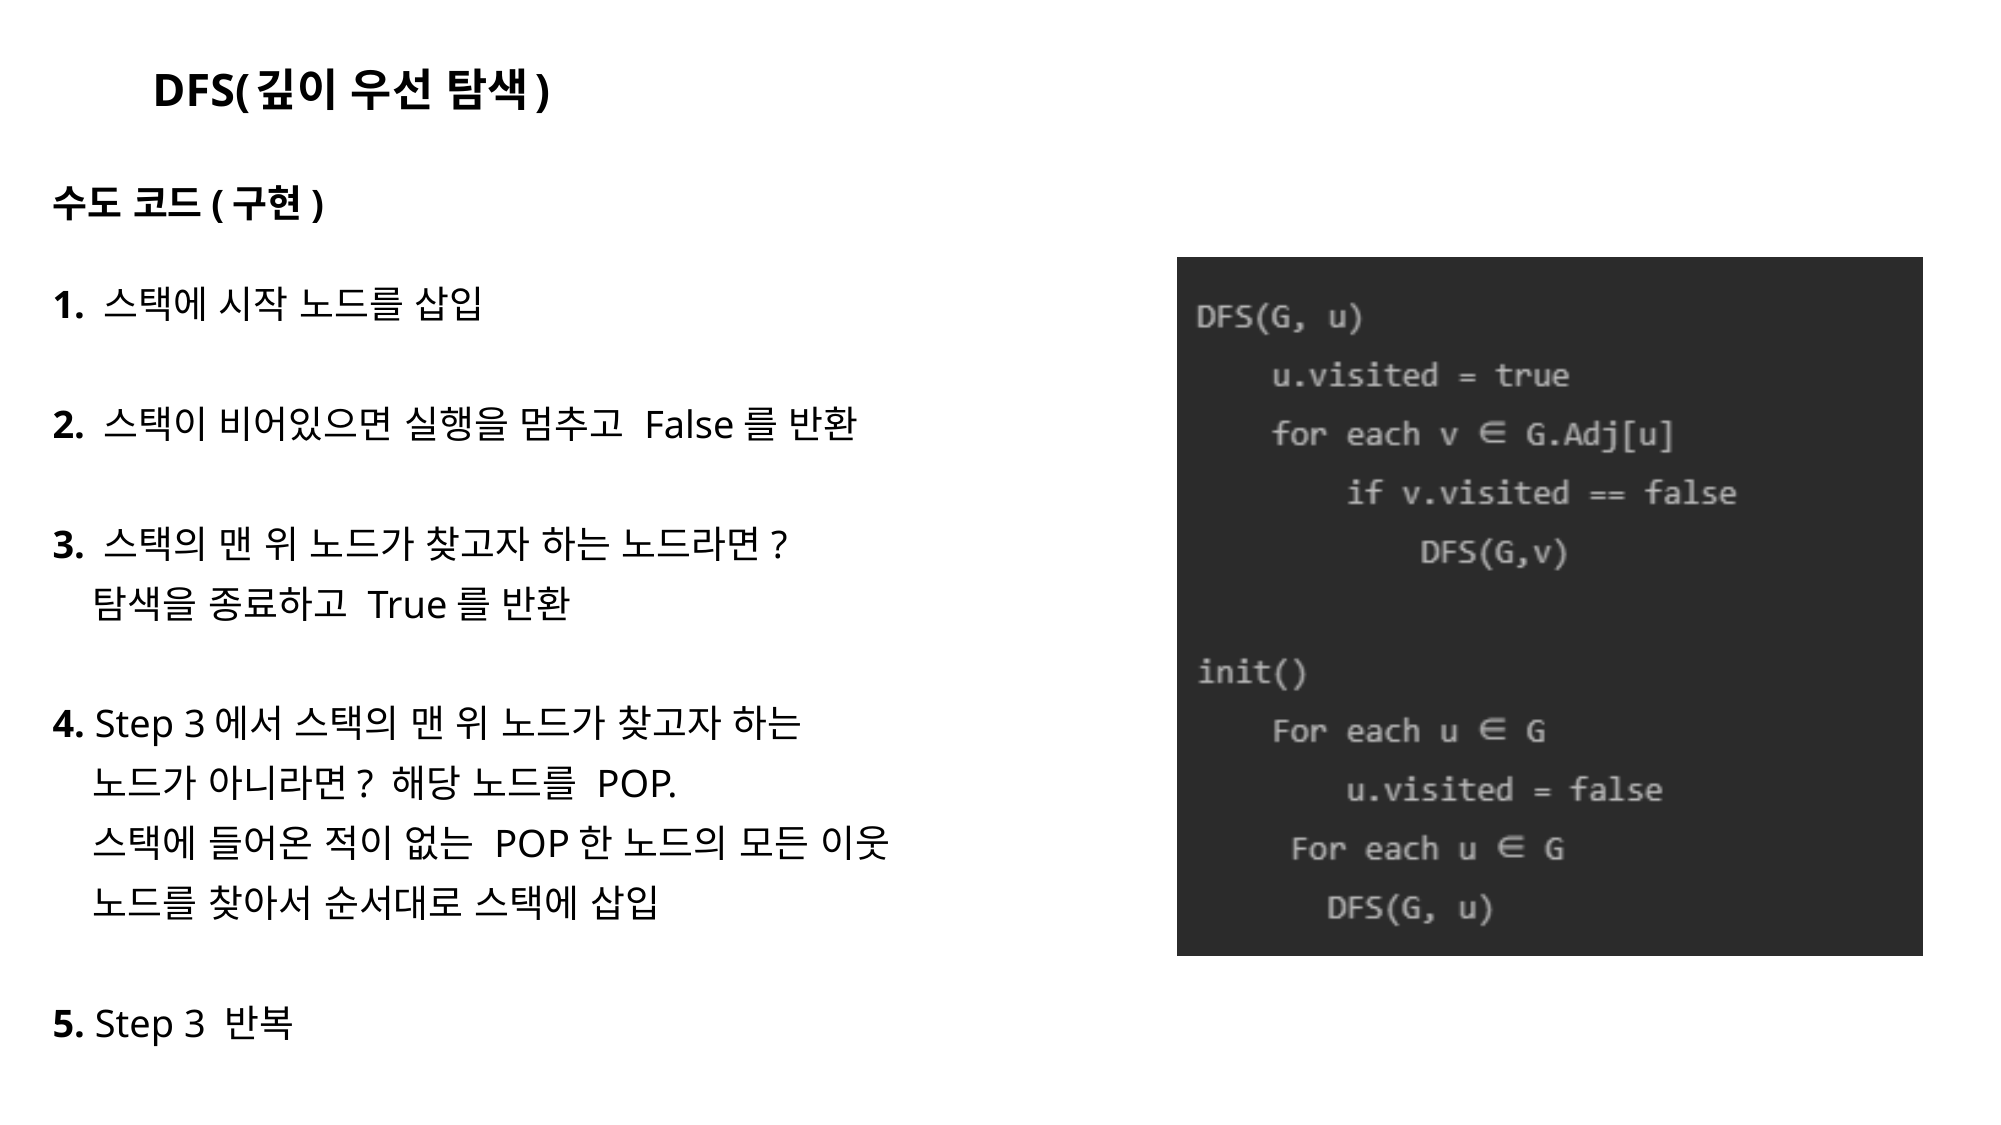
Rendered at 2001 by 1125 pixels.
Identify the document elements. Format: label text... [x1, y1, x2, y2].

title DFS(깊이 우선 탐색) [137, 59, 1863, 178]
picture [1177, 257, 1923, 956]
list 수도 코드(구현) 1. 스택에 시작 노드를 삽입 2. 스택이 비어있으면 실행을 멈추고 False를 반환 3. 스택의 맨 위 노드가 찾고자 하는 노드라면? 탐색을 종료하고 True를 반환 4. Step 3에서 스택의 맨 위 노드가 찾고자 하는 노드가 아니라면? 해당 노드를 POP. 스택에 들어온 적이 없는 POP한 노드의 모든 이웃 노드를 찾아서 순서대로 스택에 삽입 5. Step 3 반복 [37, 177, 1055, 1061]
